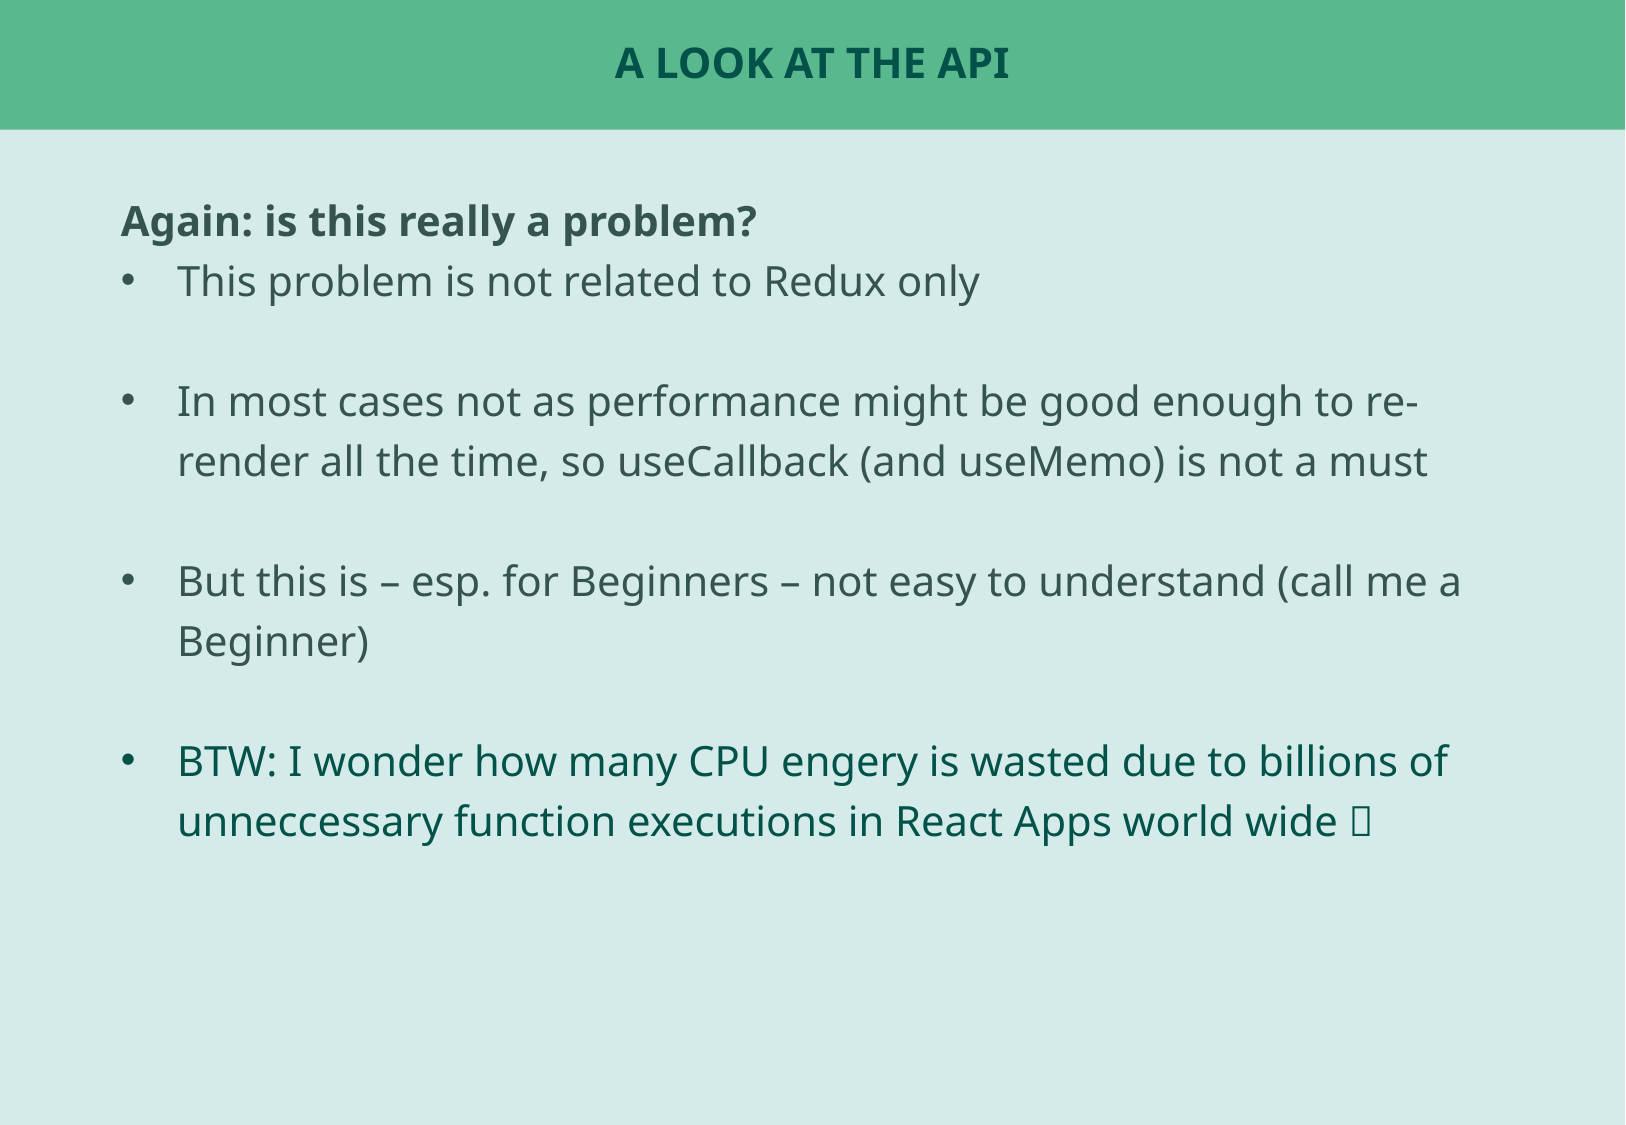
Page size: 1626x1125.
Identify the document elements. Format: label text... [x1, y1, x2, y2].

title A look at the api [0, 0, 1625, 130]
text_box Again: is this really a problem? This problem is not related to Redux only In most cases not as performance might be good enough to re-render all the time, so useCallback (and useMemo) is not a must But this is – esp. for Beginners – not easy to understand (call me a Beginner) BTW: I wonder how many CPU engery is wasted due to billions of unneccessary function executions in React Apps world wide 🤓 [106, 176, 1557, 852]
